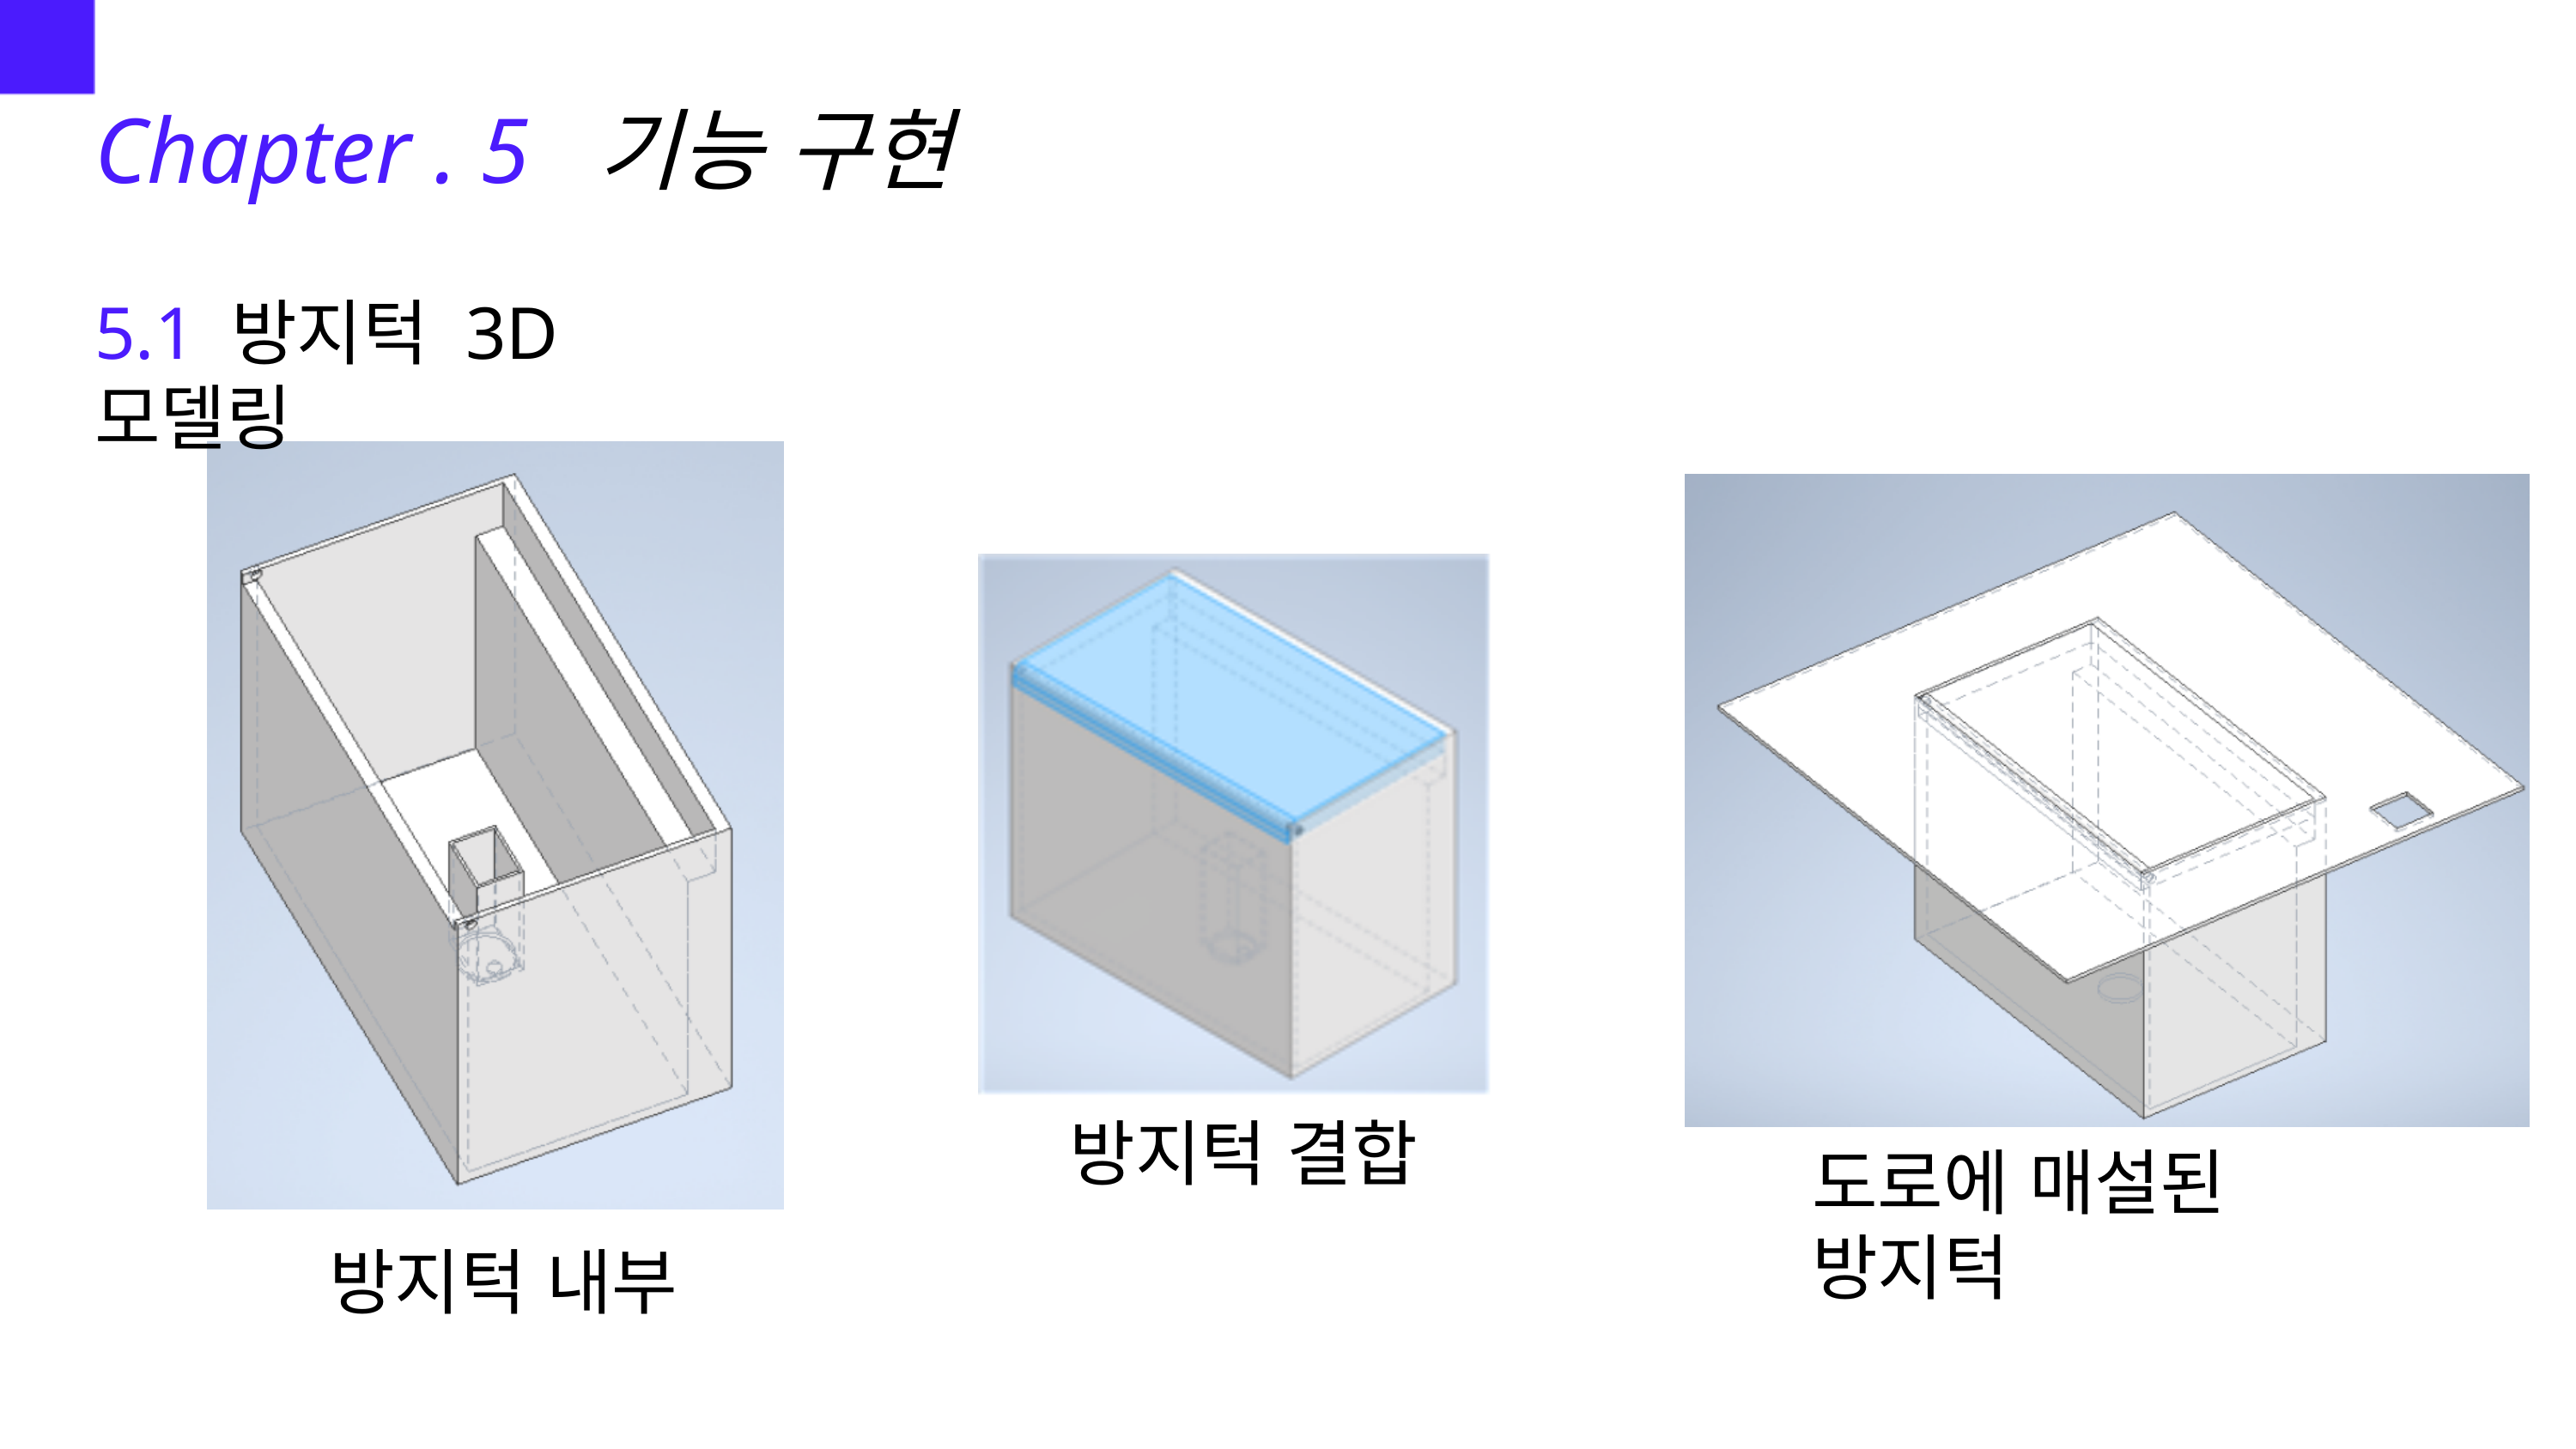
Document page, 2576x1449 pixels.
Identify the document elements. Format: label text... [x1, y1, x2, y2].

picture [1685, 473, 2530, 1127]
text_box 방지턱 내부 [329, 1240, 680, 1342]
picture [978, 554, 1496, 1100]
picture [207, 441, 784, 1210]
text_box Chapter . 5 기능 구현 [94, 98, 1791, 224]
text_box 5.1 방지턱 3D 모델링 [94, 291, 746, 392]
text_box 방지턱 결합 [1069, 1112, 1421, 1213]
text_box 도로에 매설된 방지턱 [1812, 1141, 2417, 1241]
picture [0, 0, 95, 95]
